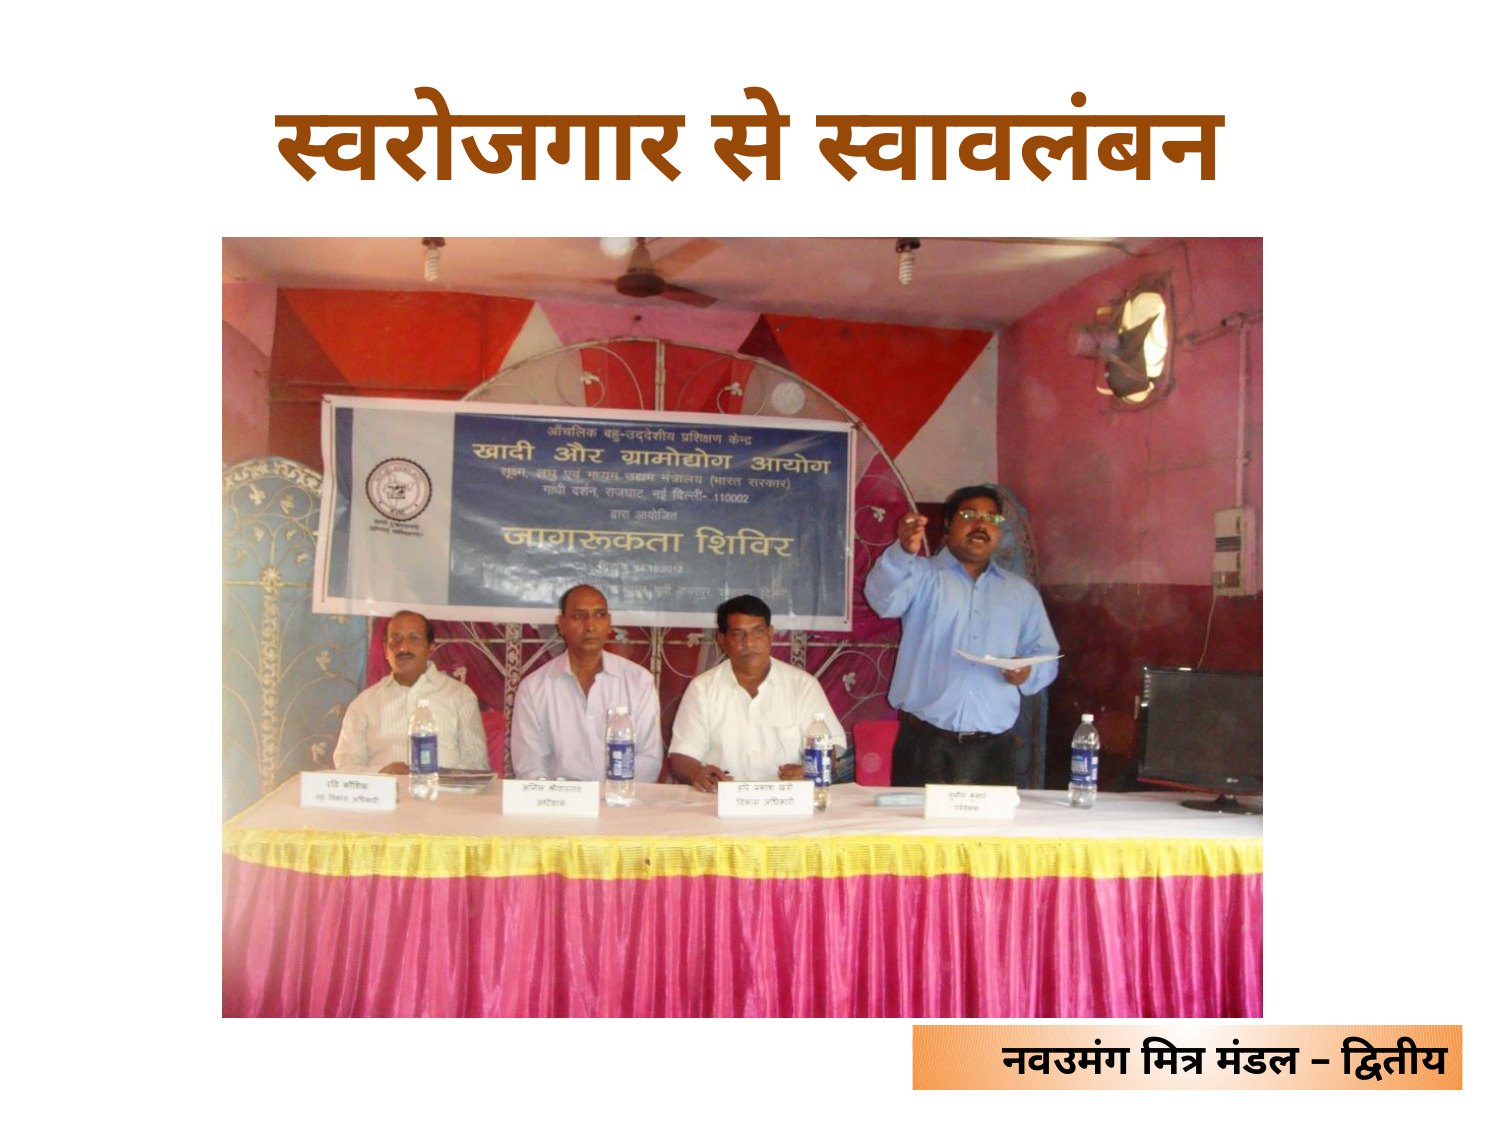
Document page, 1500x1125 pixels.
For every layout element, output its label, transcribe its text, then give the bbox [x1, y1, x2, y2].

title स्वरोजगार से स्वावलंबन [75, 45, 1425, 233]
text_box नवउमंग मित्र मंडल – द्वितीय [912, 1025, 1463, 1090]
picture [222, 237, 1263, 1018]
